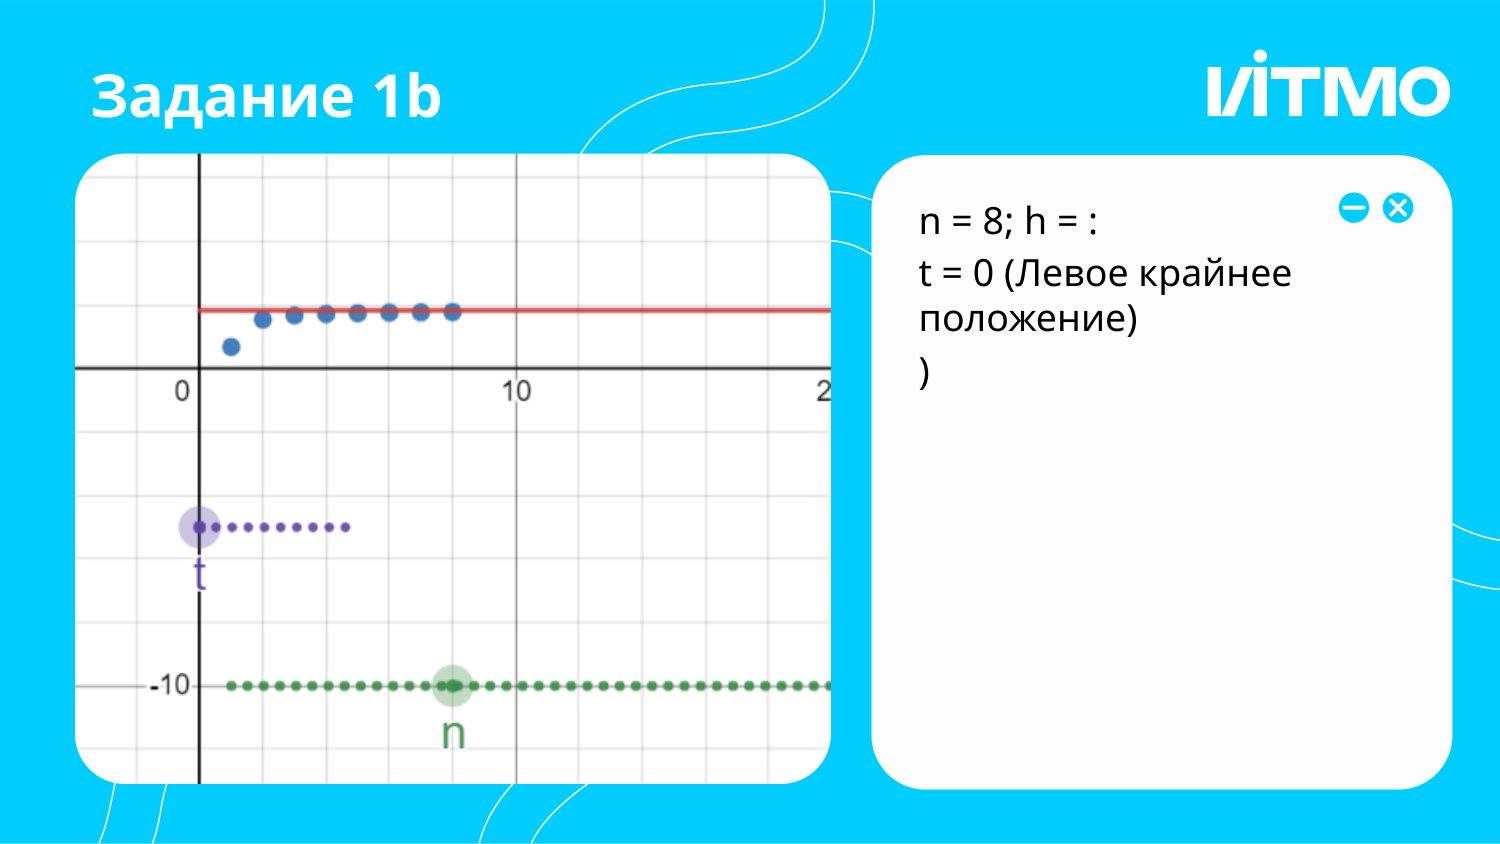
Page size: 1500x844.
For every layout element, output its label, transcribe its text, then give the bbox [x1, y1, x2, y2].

picture [871, 156, 1453, 789]
picture [76, 152, 835, 784]
picture [1272, 68, 1320, 116]
picture [1400, 67, 1449, 116]
picture [1325, 68, 1395, 116]
picture [1208, 68, 1266, 116]
title Задание 1b [75, 50, 1195, 137]
picture [1254, 50, 1266, 62]
